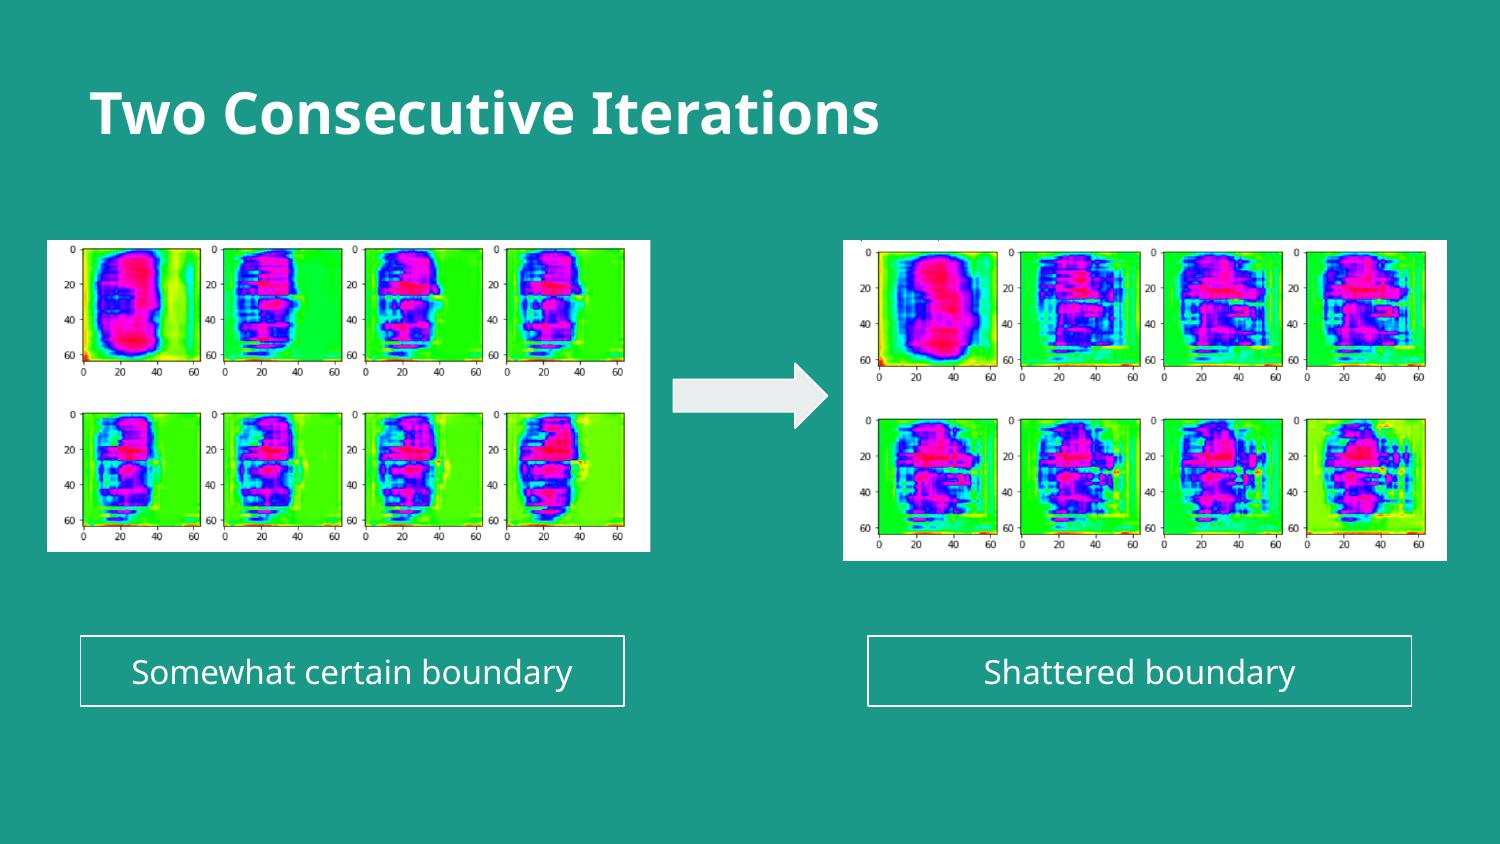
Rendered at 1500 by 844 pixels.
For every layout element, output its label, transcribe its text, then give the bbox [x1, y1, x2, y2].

text_box Somewhat certain boundary [80, 636, 624, 707]
text_box Shattered boundary [868, 636, 1412, 707]
picture [46, 239, 651, 552]
picture [843, 239, 1448, 561]
text_box [673, 363, 828, 429]
title Two Consecutive Iterations [74, 60, 961, 167]
